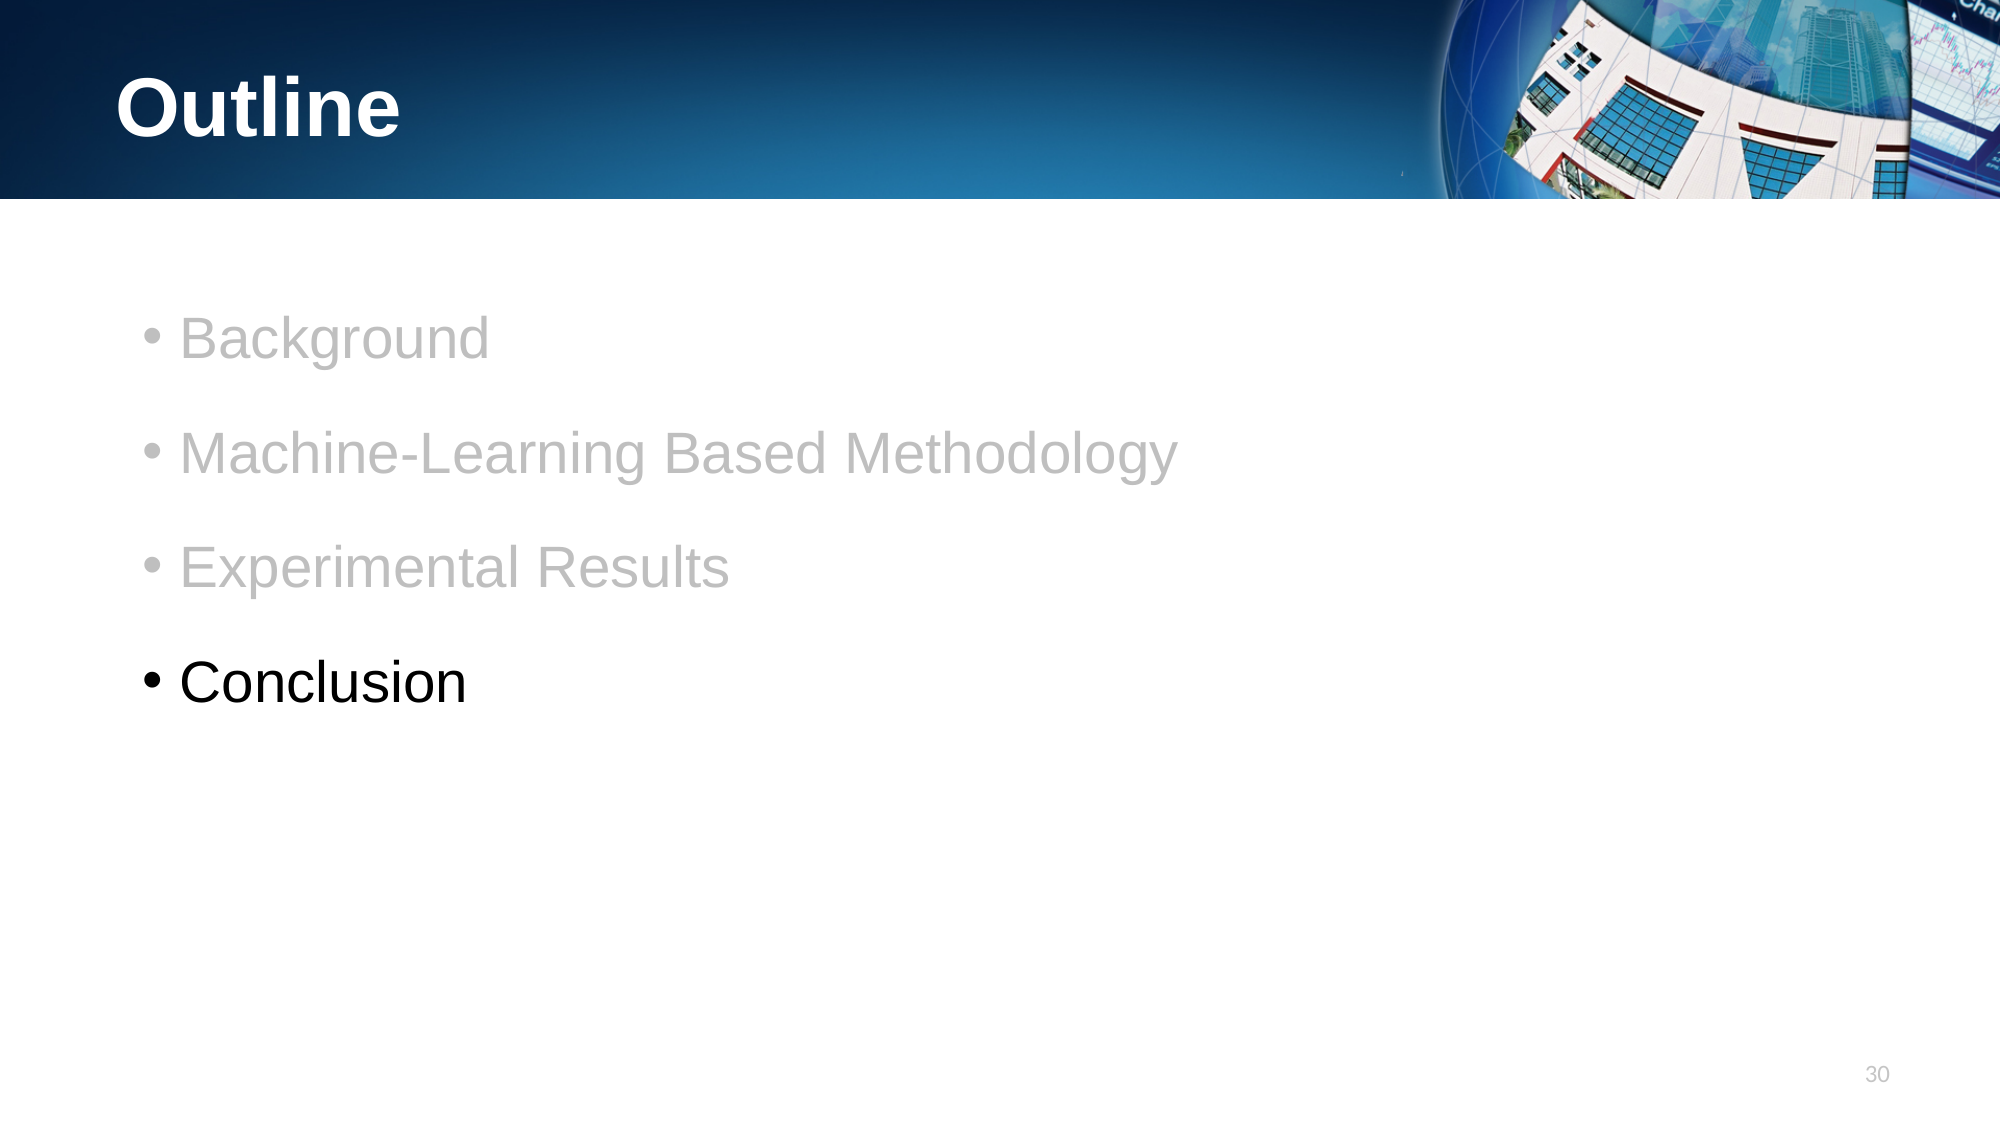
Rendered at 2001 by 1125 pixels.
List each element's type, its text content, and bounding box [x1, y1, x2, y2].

text_box Outline [100, 15, 1451, 204]
slide_number 29 [1455, 1042, 1906, 1103]
list Background Machine-Learning Based Methodology Experimental Results Conclusion [127, 269, 1471, 910]
picture [0, 0, 2000, 199]
